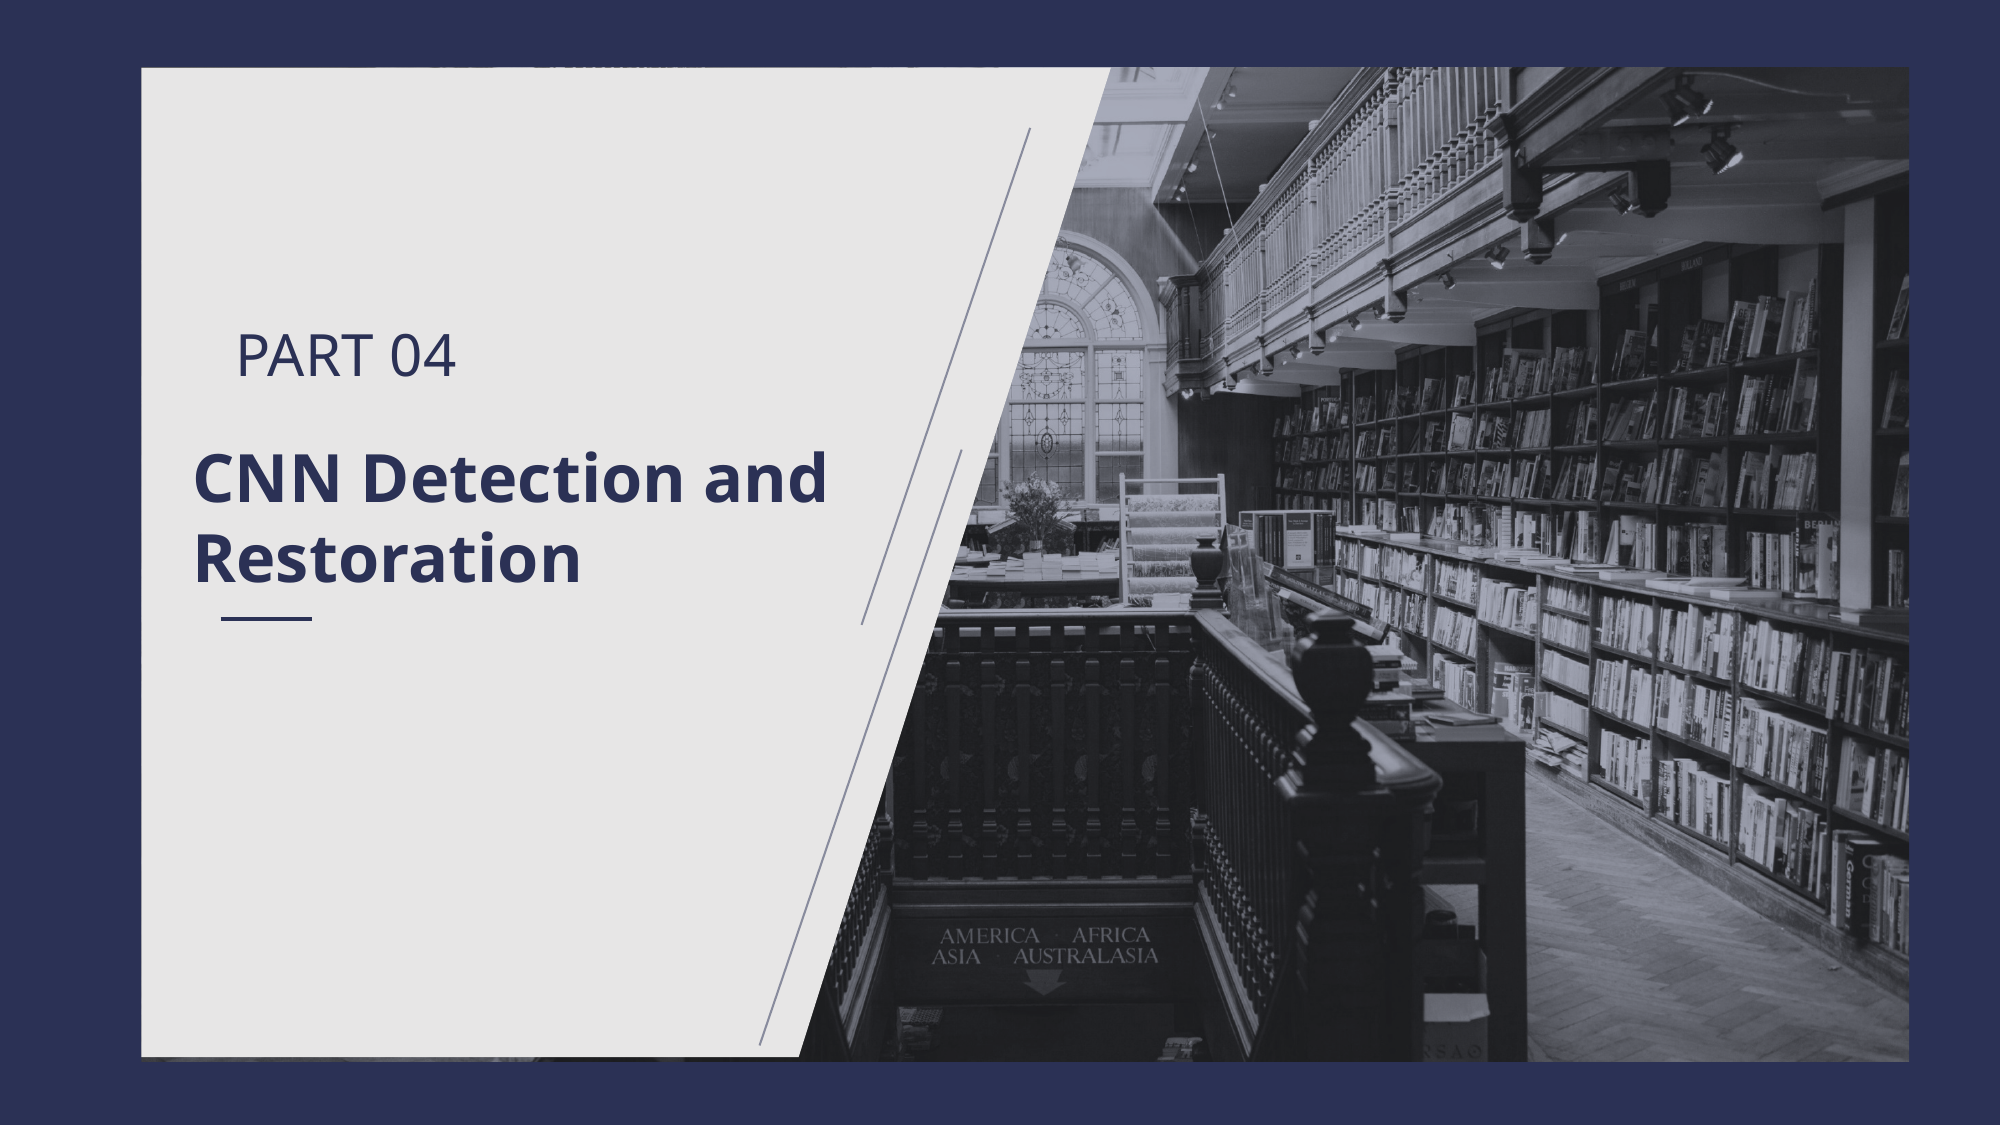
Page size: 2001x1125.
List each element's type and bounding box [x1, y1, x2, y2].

text_box [735, 135, 1055, 1038]
picture [141, 67, 1910, 1063]
